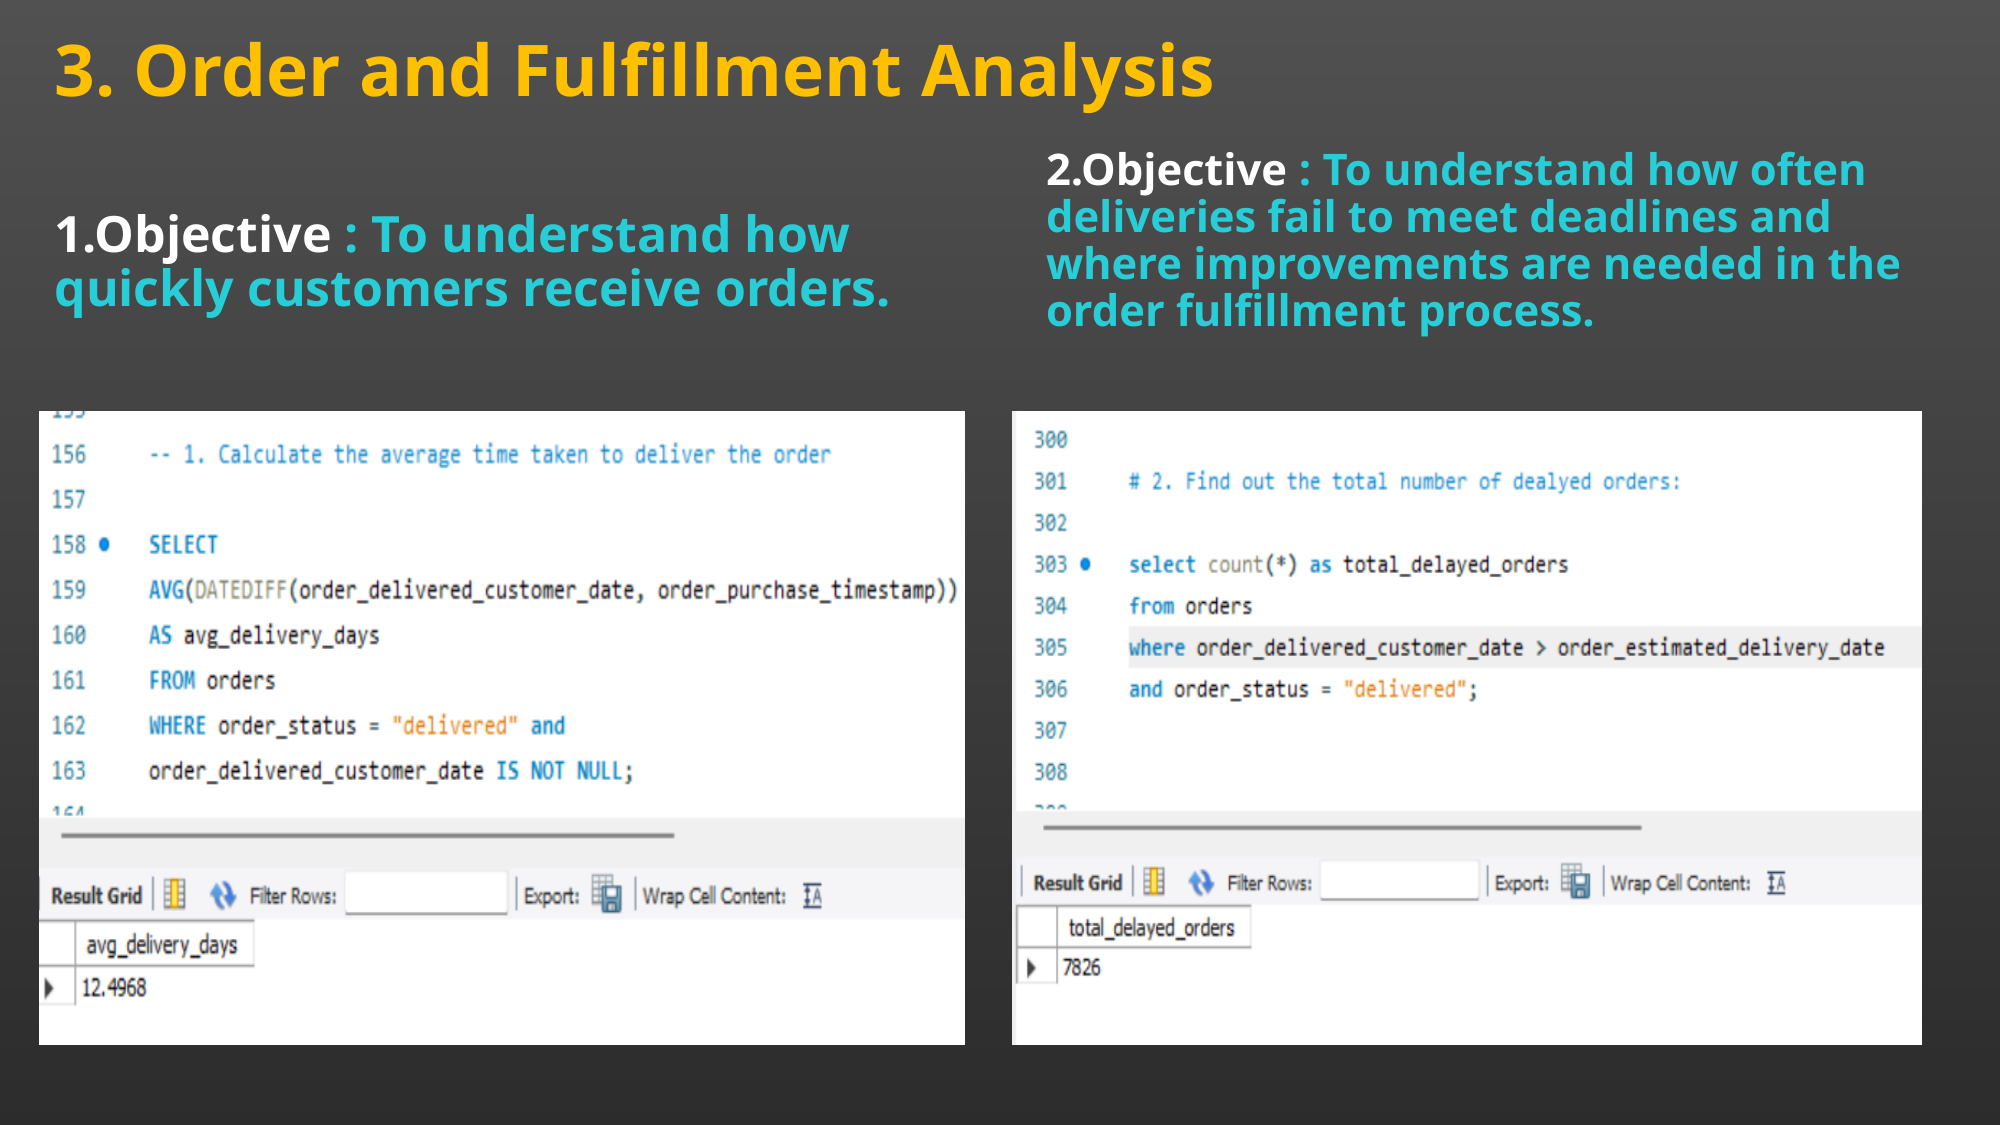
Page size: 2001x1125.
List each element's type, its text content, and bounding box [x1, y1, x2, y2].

list 1.Objective : To understand how quickly customers receive orders. [39, 171, 965, 325]
list 2.Objective : To understand how often deliveries fail to meet deadlines and where improvements are needed in the order fulfillment process. [1031, 137, 1922, 344]
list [1012, 411, 1922, 1045]
title 3. Order and Fulfillment Analysis [39, 23, 1272, 124]
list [39, 411, 965, 1045]
